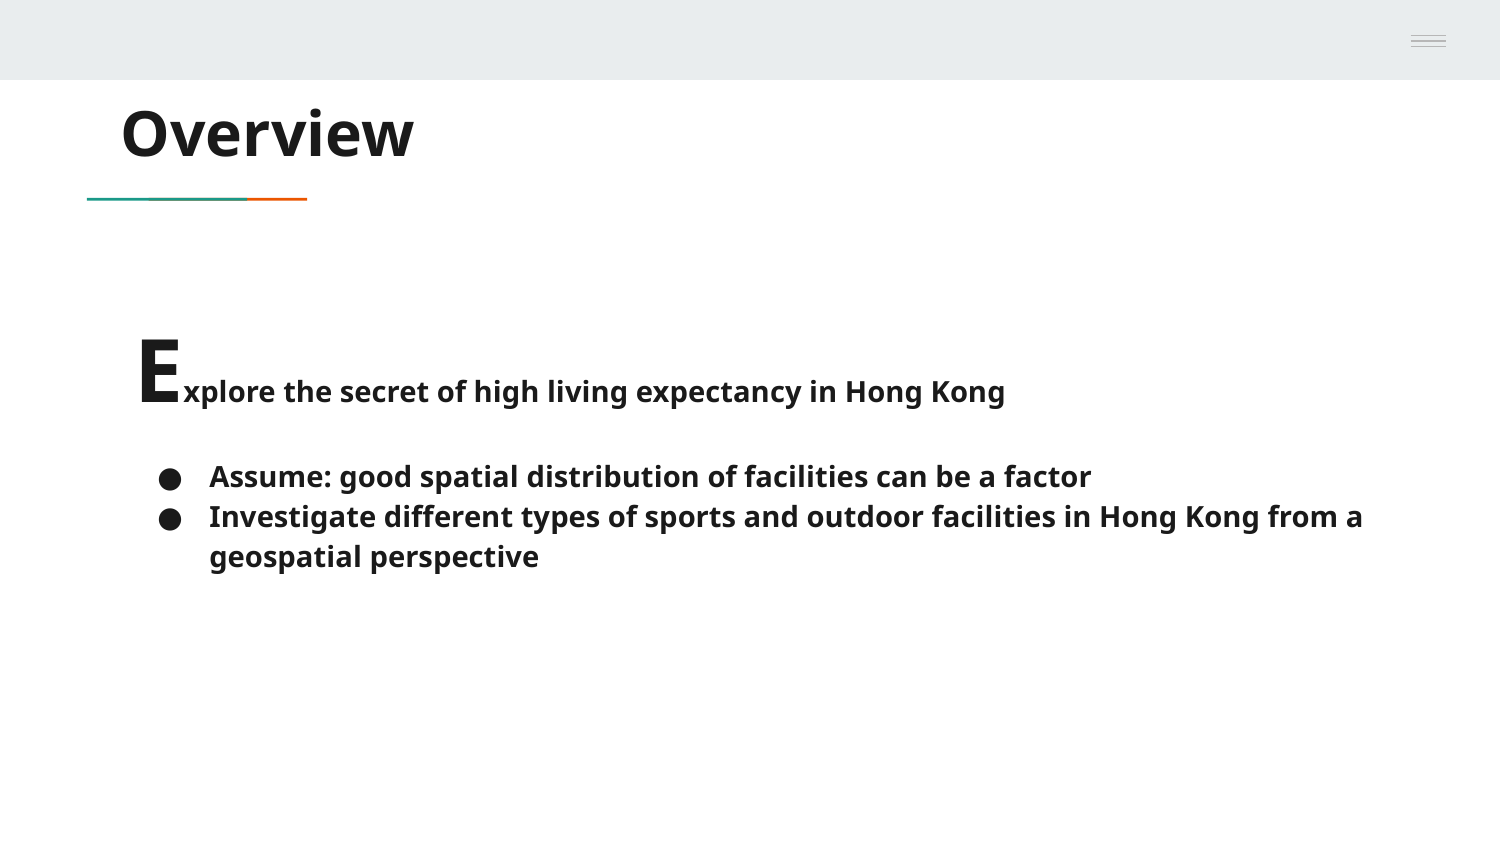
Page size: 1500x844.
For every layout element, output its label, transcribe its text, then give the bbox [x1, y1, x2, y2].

list Explore the secret of high living expectancy in Hong Kong Assume: good spatial distribution of facilities can be a factor Investigate different types of sports and outdoor facilities in Hong Kong from a geospatial perspective [119, 284, 1381, 656]
title Overview [105, 78, 1368, 167]
